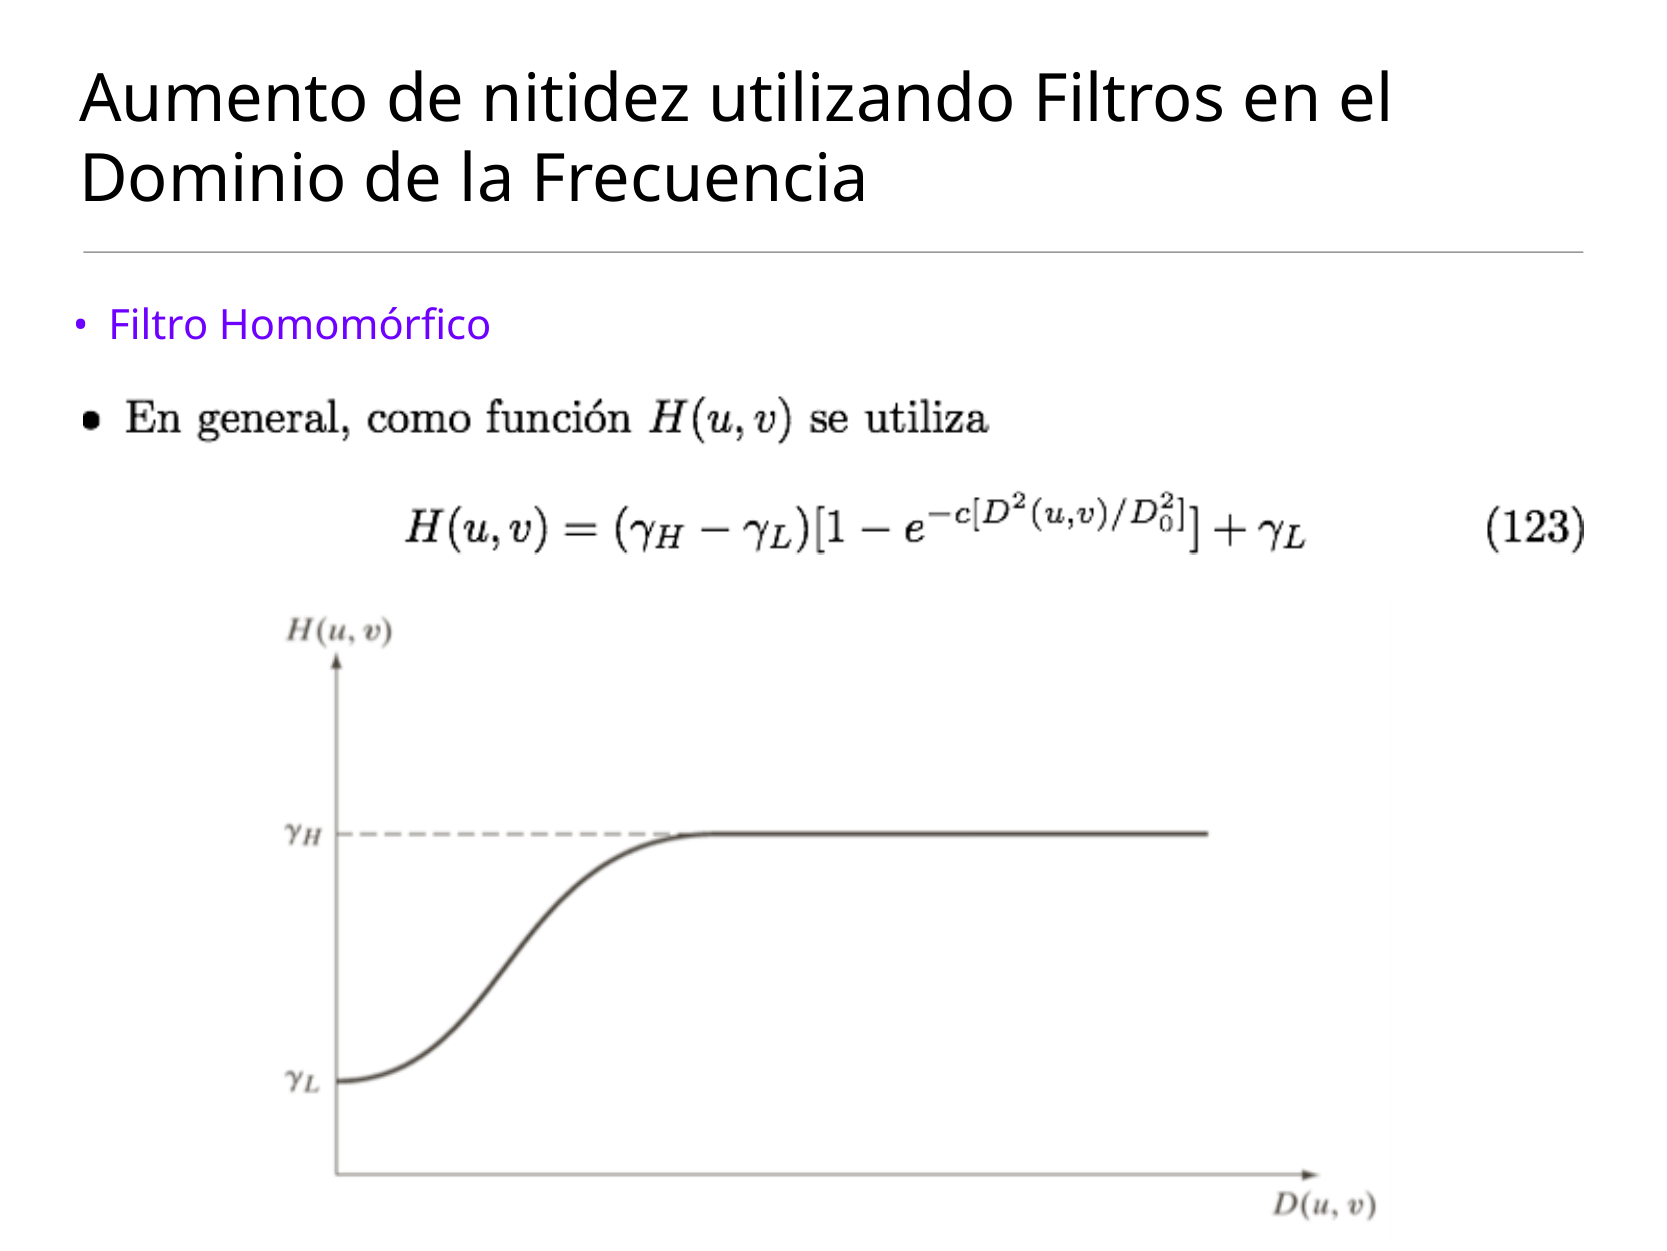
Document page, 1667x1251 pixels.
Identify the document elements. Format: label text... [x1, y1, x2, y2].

picture [257, 591, 1407, 1247]
text_box Filtro Homomórfico [72, 297, 1594, 1140]
picture [83, 395, 1584, 555]
title Aumento de nitidez utilizando Filtros en el Dominio de la Frecuencia [72, 41, 1595, 222]
